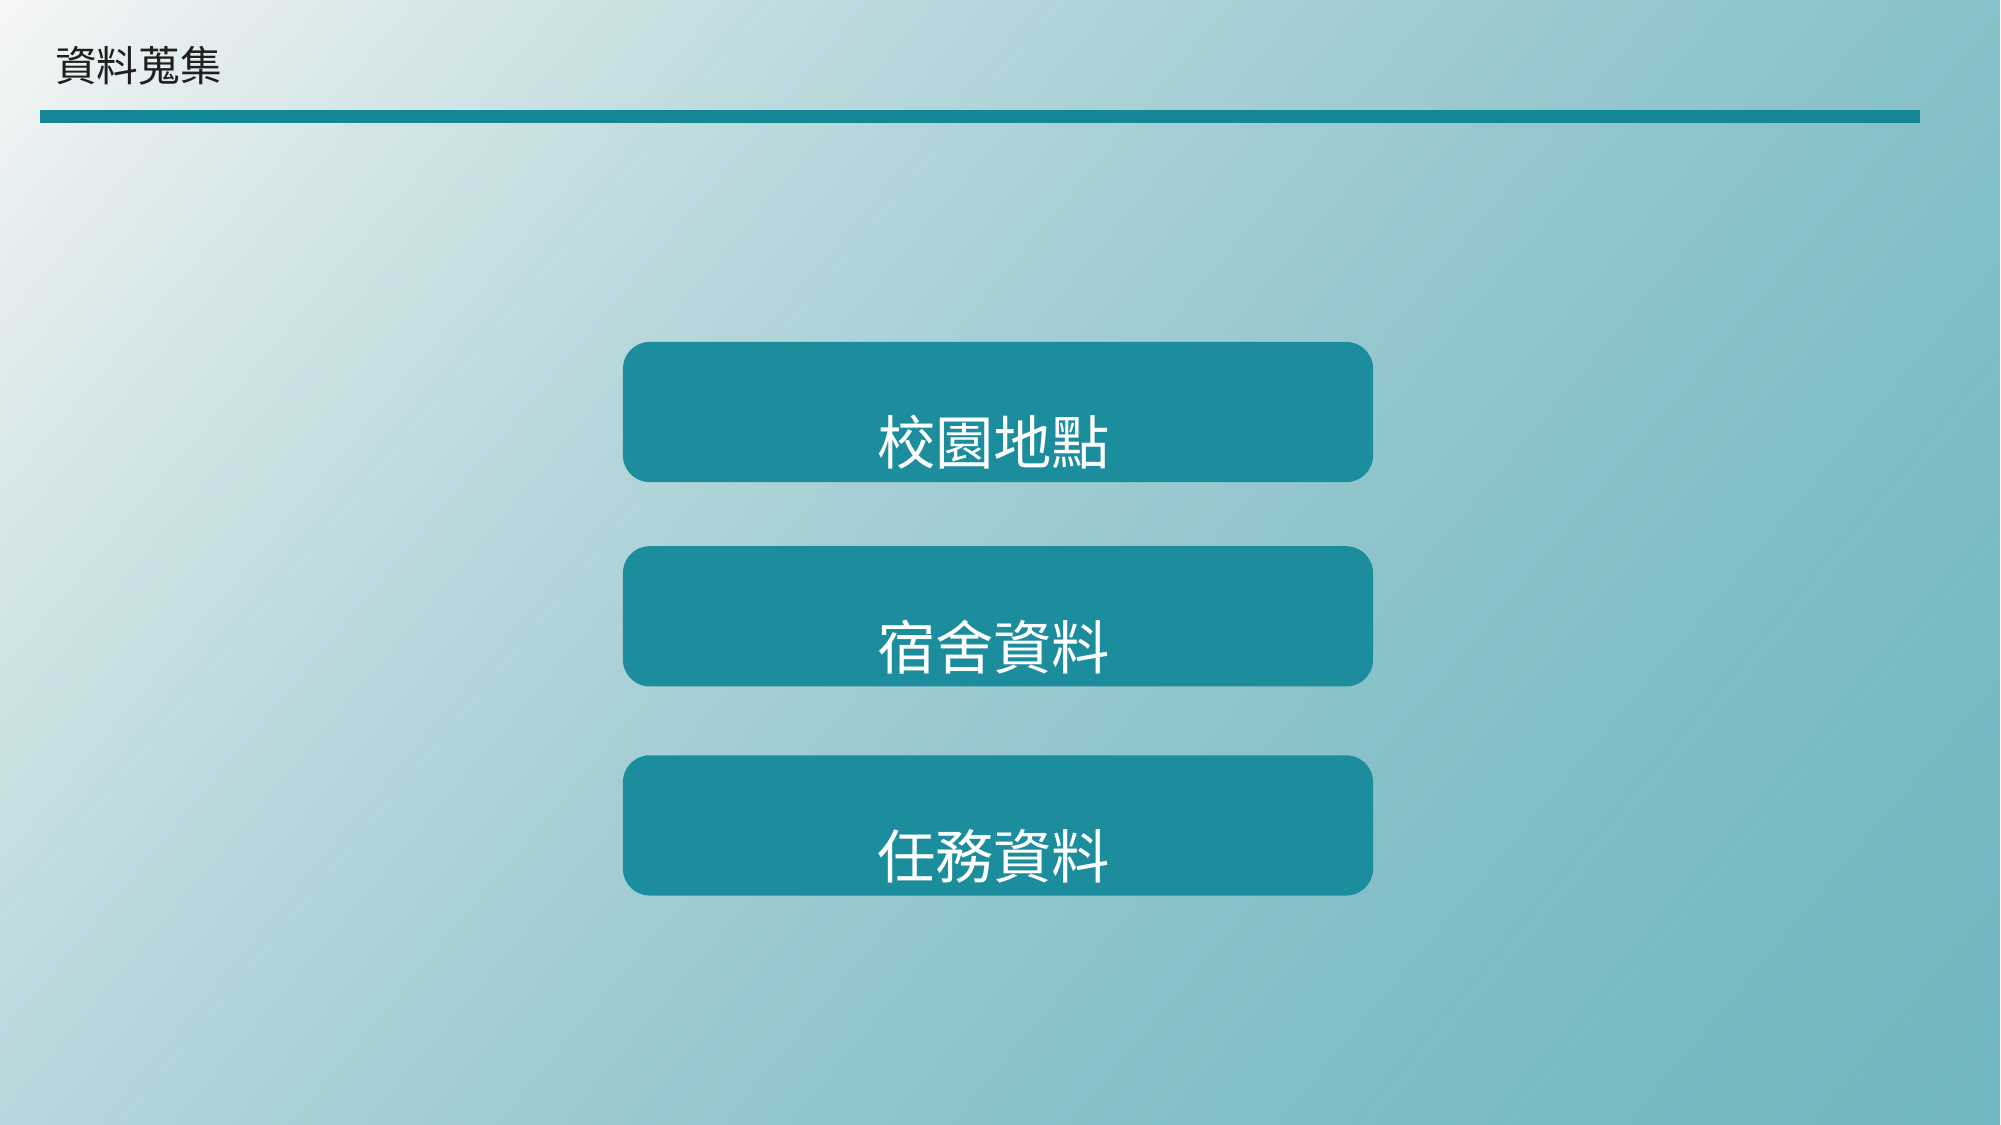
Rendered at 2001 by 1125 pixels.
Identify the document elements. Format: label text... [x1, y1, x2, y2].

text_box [622, 742, 1374, 896]
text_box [622, 329, 1374, 483]
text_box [622, 533, 1374, 687]
title 資料蒐集 [40, 26, 588, 110]
